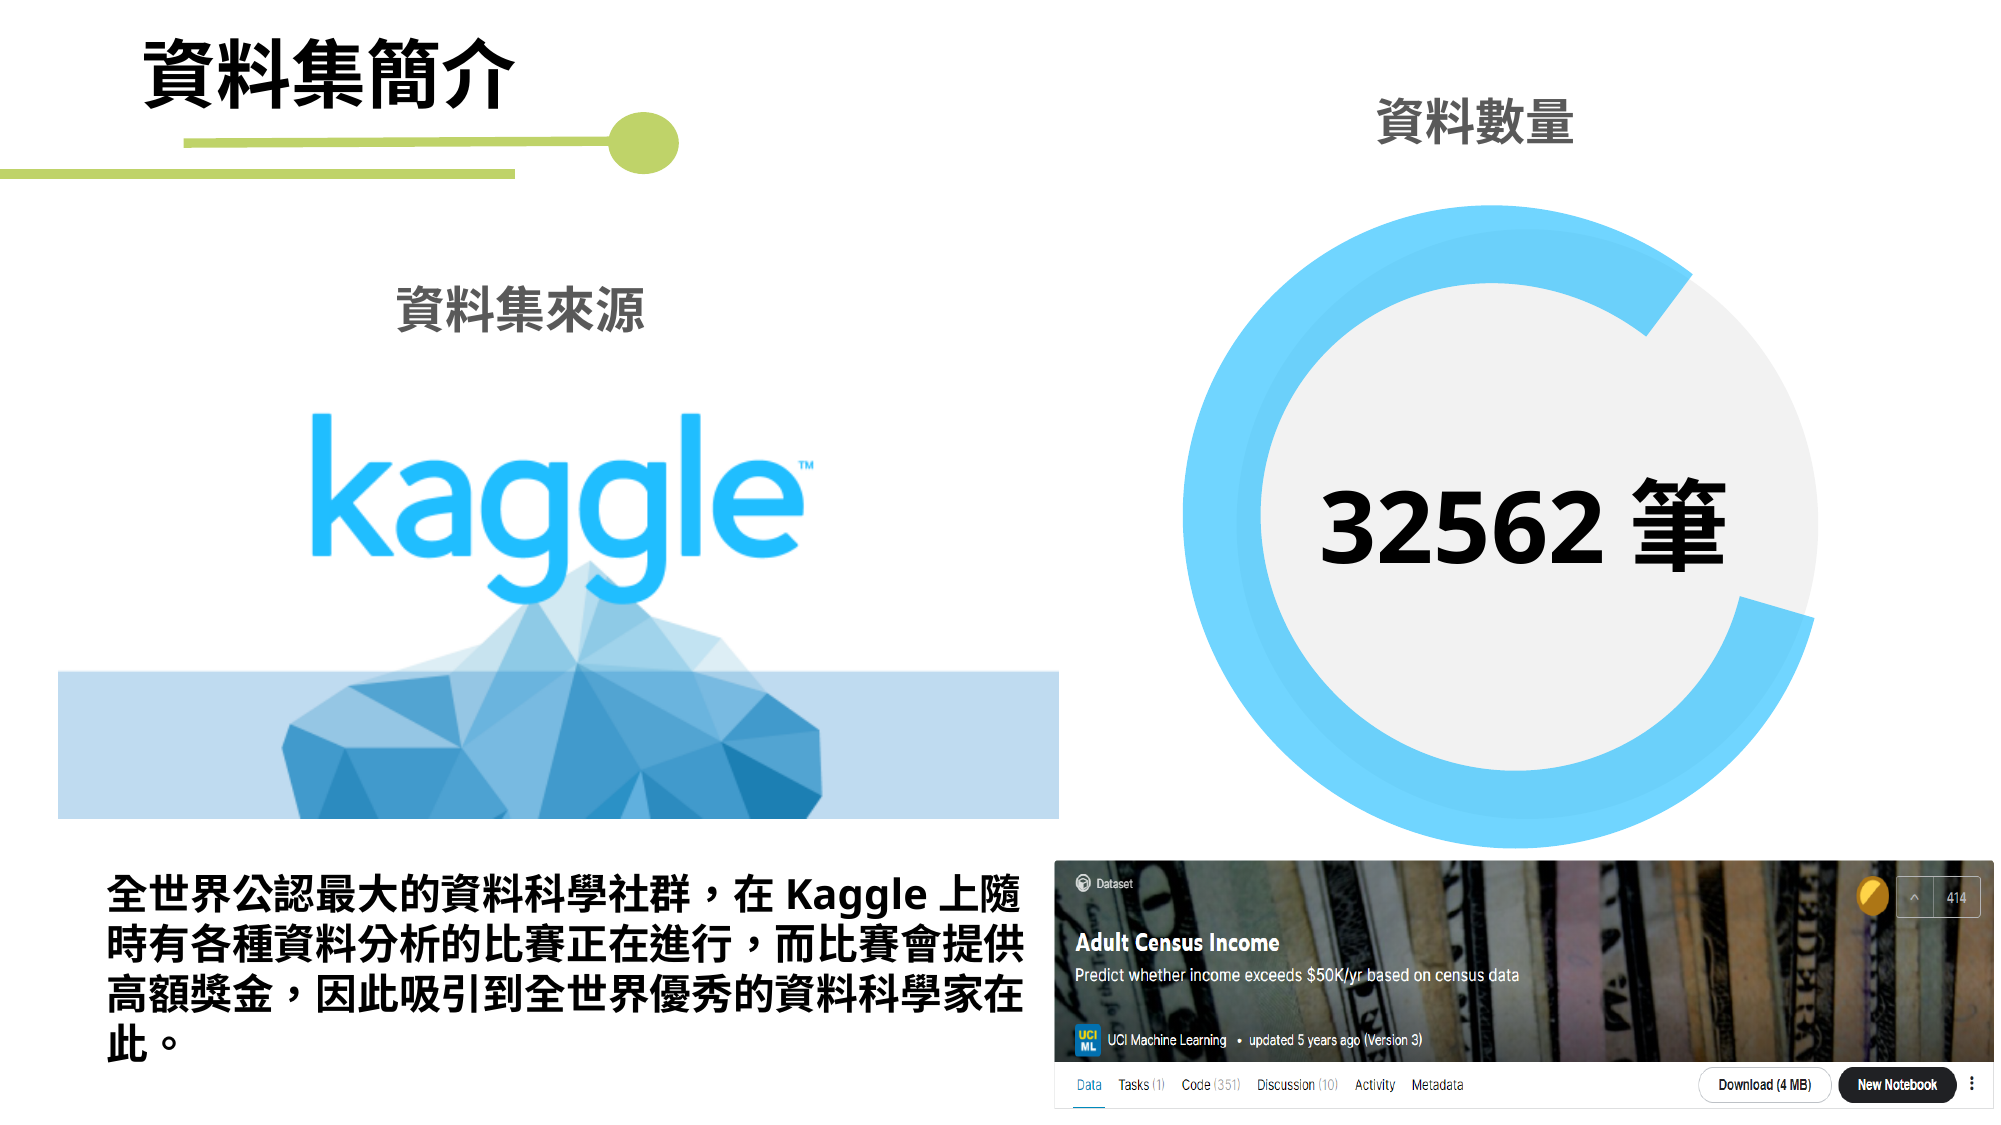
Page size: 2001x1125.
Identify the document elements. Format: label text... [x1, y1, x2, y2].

text_box 資料數量 [1360, 83, 1591, 158]
text_box 資料集來源 [380, 271, 661, 347]
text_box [1188, 199, 1820, 852]
text_box [608, 112, 679, 175]
text_box 全世界公認最大的資料科學社群，在Kaggle上隨時有各種資料分析的比賽正在進行，而比賽會提供高額獎金，因此吸引到全世界優秀的資料科學家在此。 [92, 860, 1049, 1076]
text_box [183, 140, 672, 144]
picture [58, 349, 1059, 820]
text_box 資料集簡介 [127, 19, 532, 125]
picture [1049, 852, 2000, 1116]
